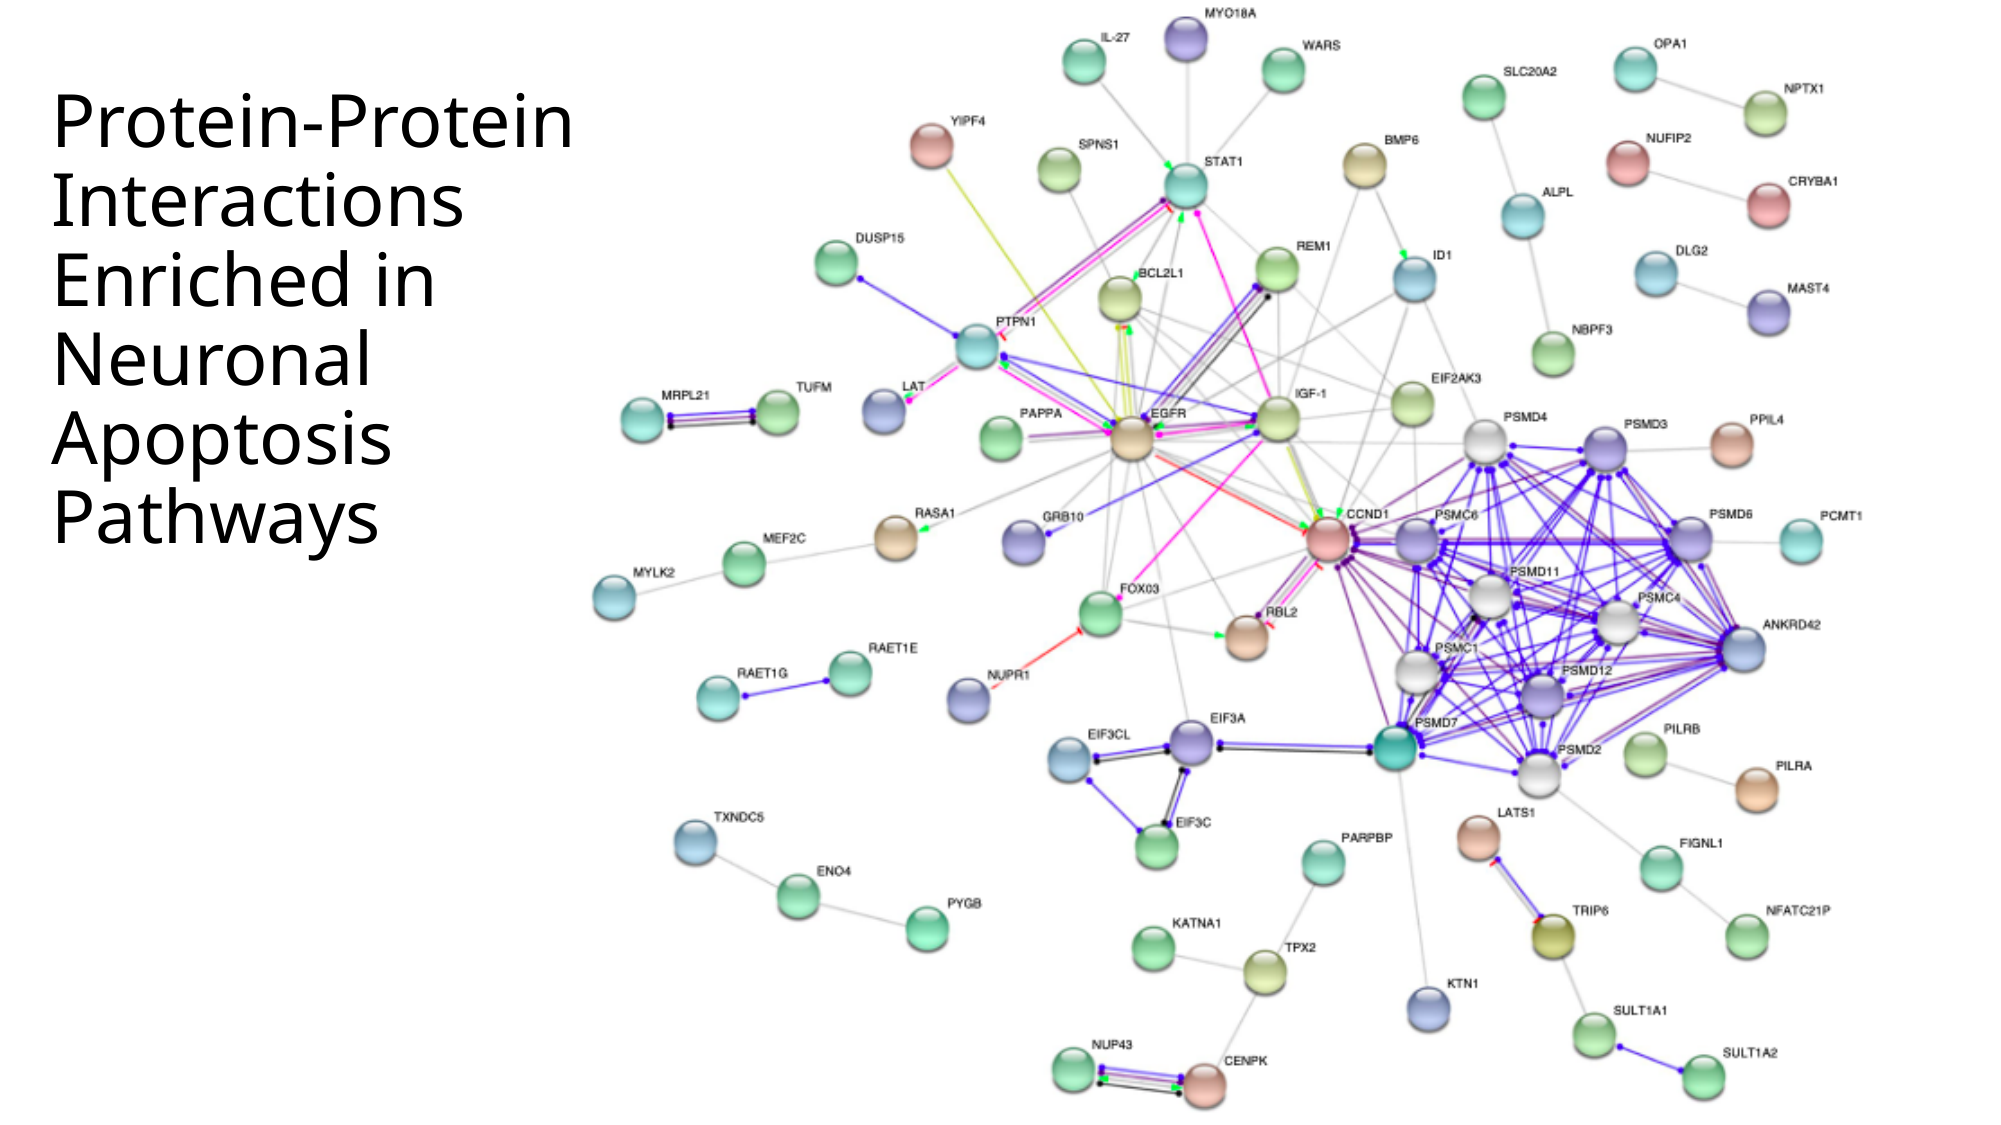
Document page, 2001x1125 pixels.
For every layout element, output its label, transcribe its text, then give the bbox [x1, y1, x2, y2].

title Protein-Protein Interactions Enriched in Neuronal Apoptosis Pathways [36, 41, 526, 603]
picture [526, 0, 1927, 1125]
